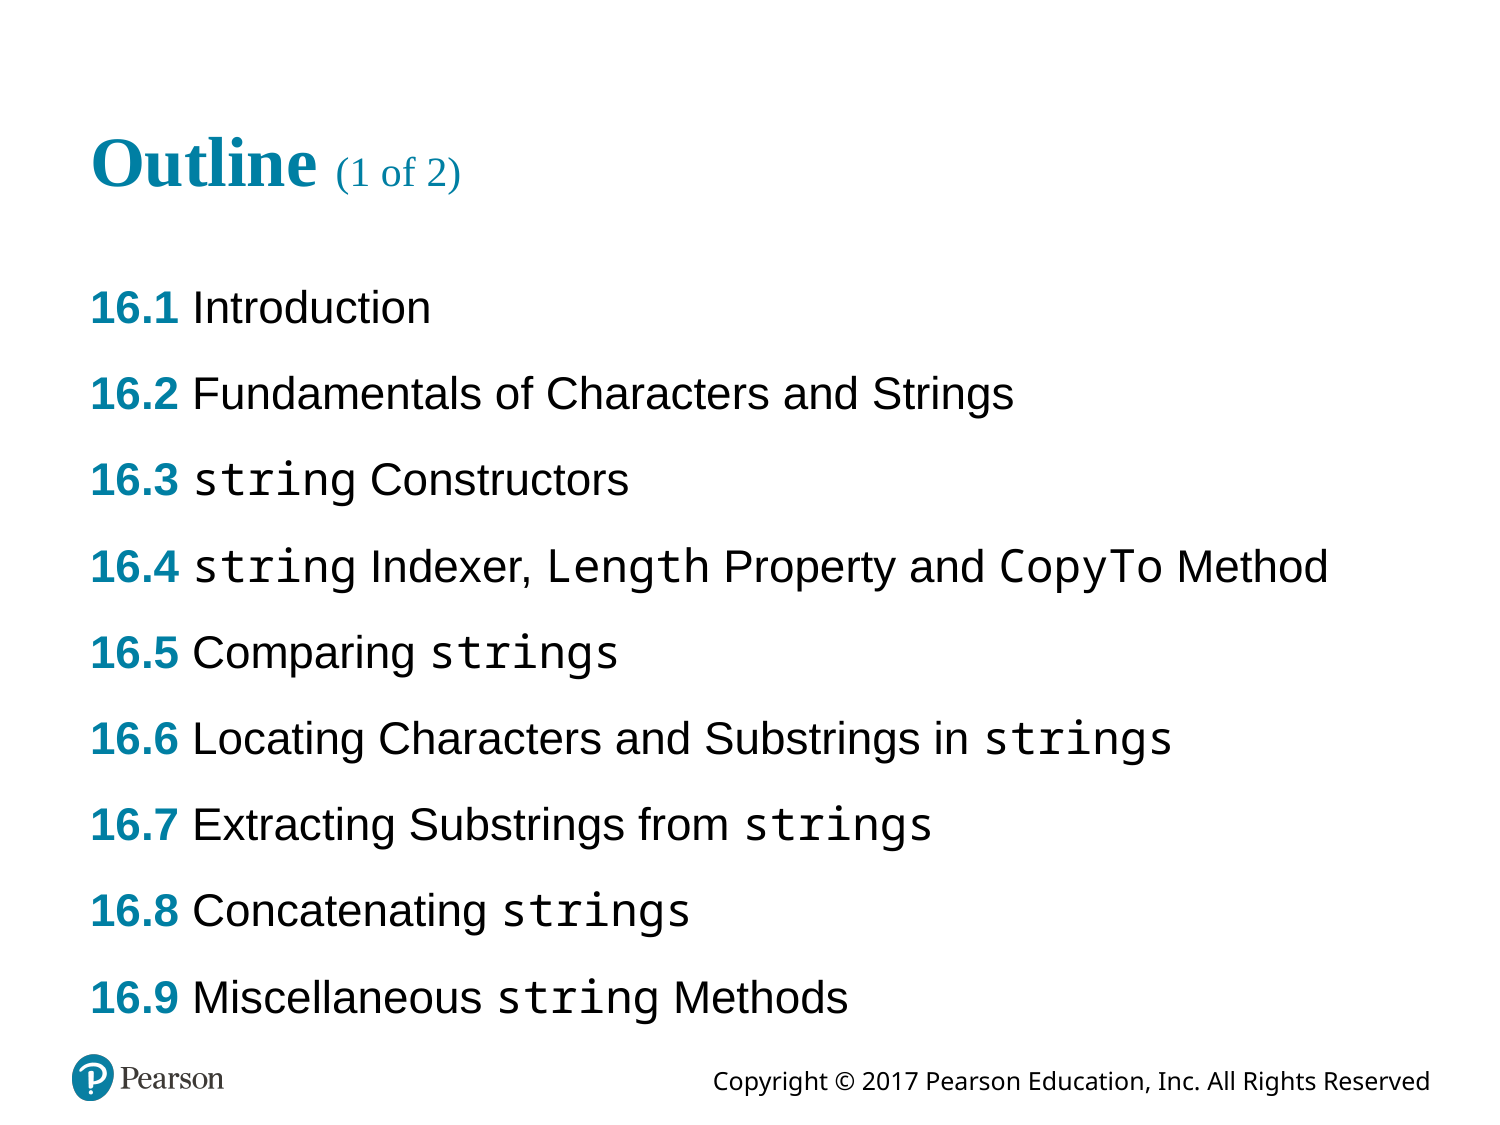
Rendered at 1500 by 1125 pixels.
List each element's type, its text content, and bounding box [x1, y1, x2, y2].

picture [72, 1087, 83, 1101]
list 16.1 Introduction 16.2 Fundamentals of Characters and Strings 16.3 string Constructors 16.4 string Indexer, Length Property and CopyTo Method 16.5 Comparing strings 16.6 Locating Characters and Substrings in strings 16.7 Extracting Substrings from strings 16.8 Concatenating strings 16.9 Miscellaneous string Methods [75, 262, 1425, 1023]
picture [80, 1063, 106, 1088]
title Outline (1 of 2) [75, 35, 1425, 216]
picture [98, 1054, 224, 1101]
picture [72, 1054, 88, 1070]
